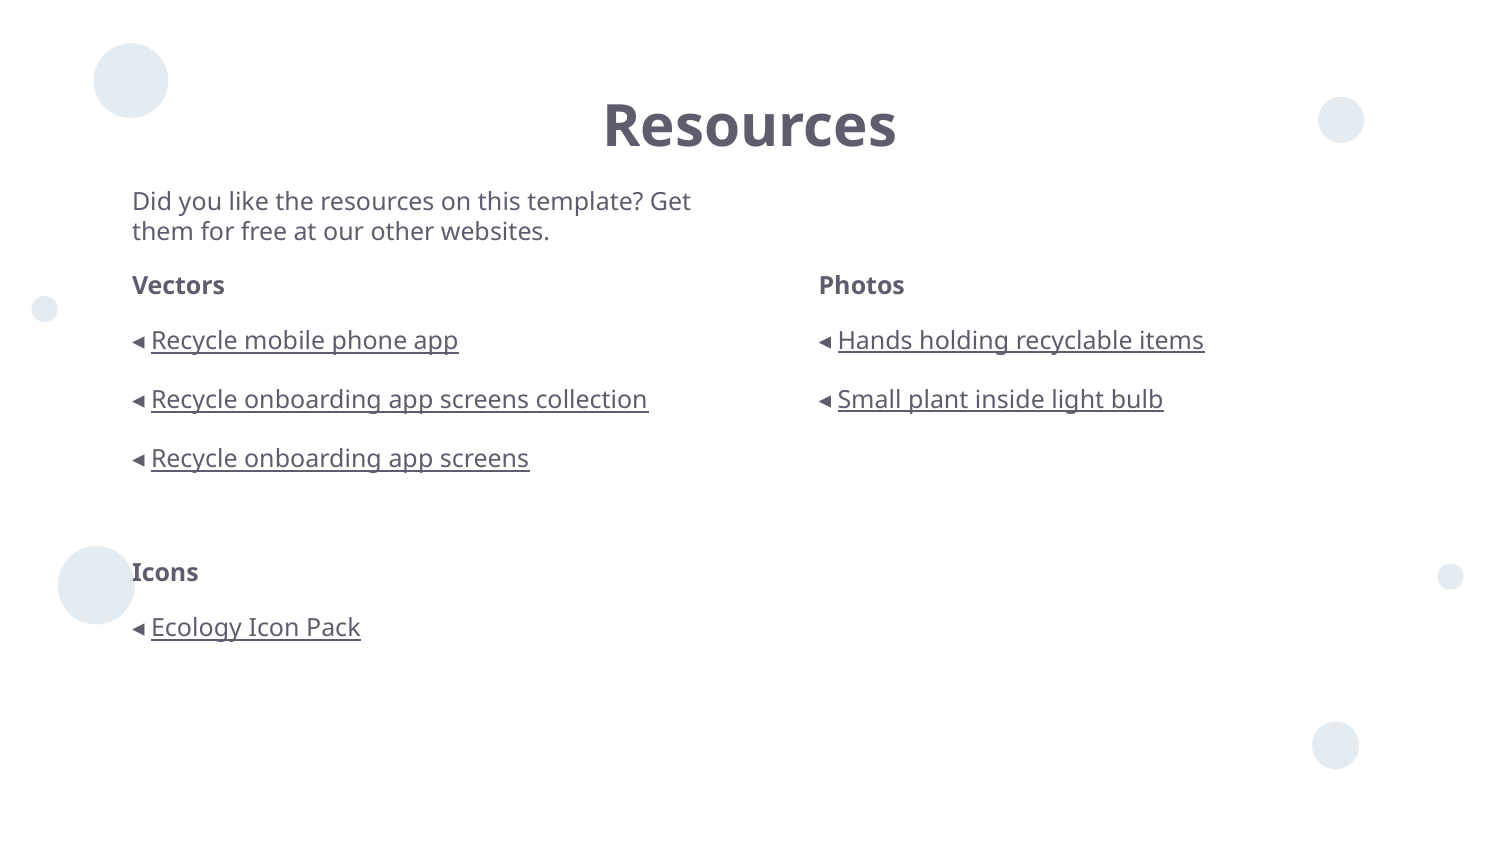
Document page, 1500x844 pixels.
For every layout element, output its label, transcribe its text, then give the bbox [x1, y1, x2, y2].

title Resources [116, 72, 1383, 167]
list Photos ◂ Hands holding recyclable items ◂ Small plant inside light bulb [803, 199, 1383, 753]
list Did you like the resources on this template? Get them for free at our other websites. Vectors ◂ Recycle mobile phone app ◂ Recycle onboarding app screens collection ◂ Recycle onboarding app screens Icons ◂ Ecology Icon Pack [116, 170, 733, 753]
